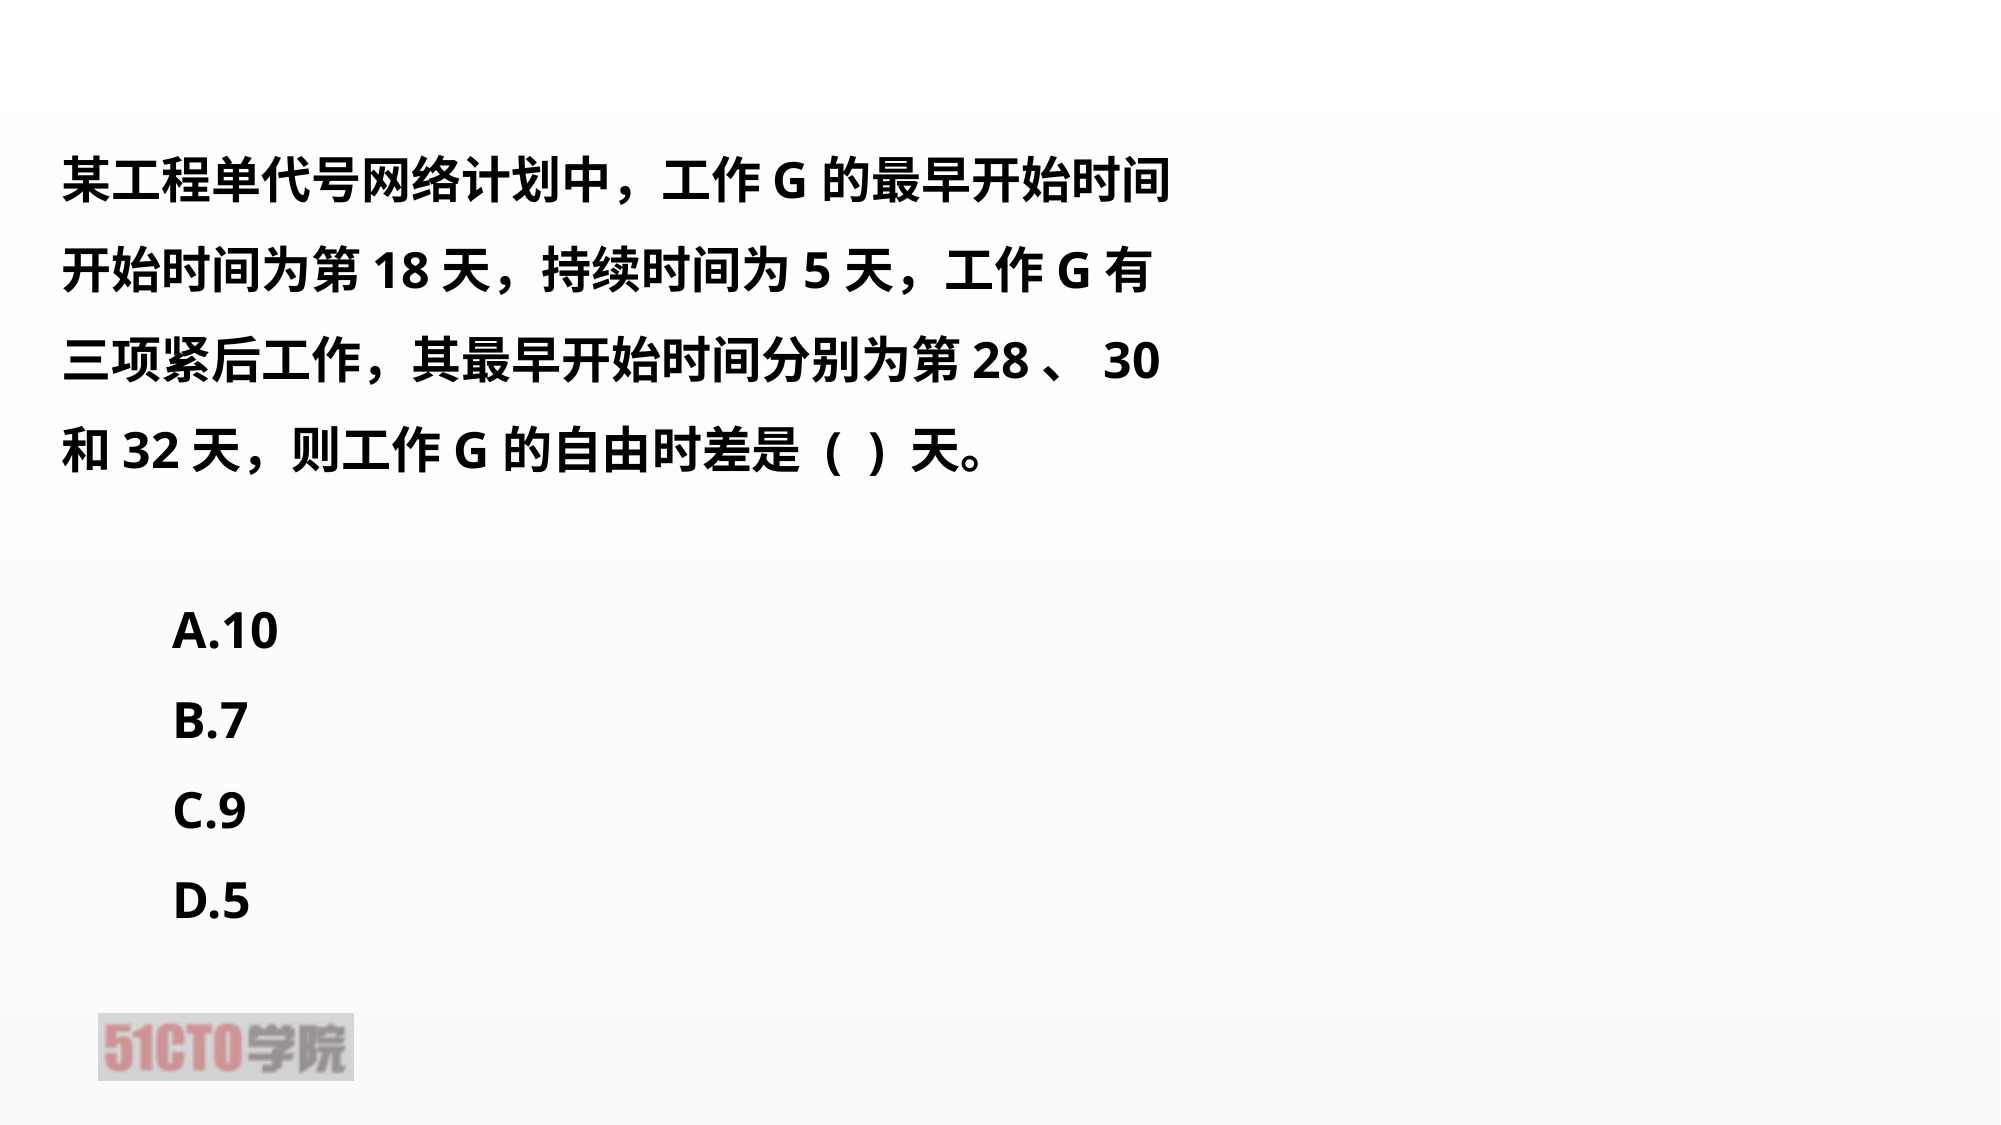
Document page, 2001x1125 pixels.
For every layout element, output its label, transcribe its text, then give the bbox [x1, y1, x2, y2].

text_box 某工程单代号网络计划中，工作G的最早开始时间开始时间为第18天，持续时间为5天，工作G有三项紧后工作，其最早开始时间分别为第28、30和32天，则工作G的自由时差是 ( ) 天。 A.10 B.7 C.9 D.5 [46, 111, 1198, 936]
picture [98, 1013, 354, 1081]
